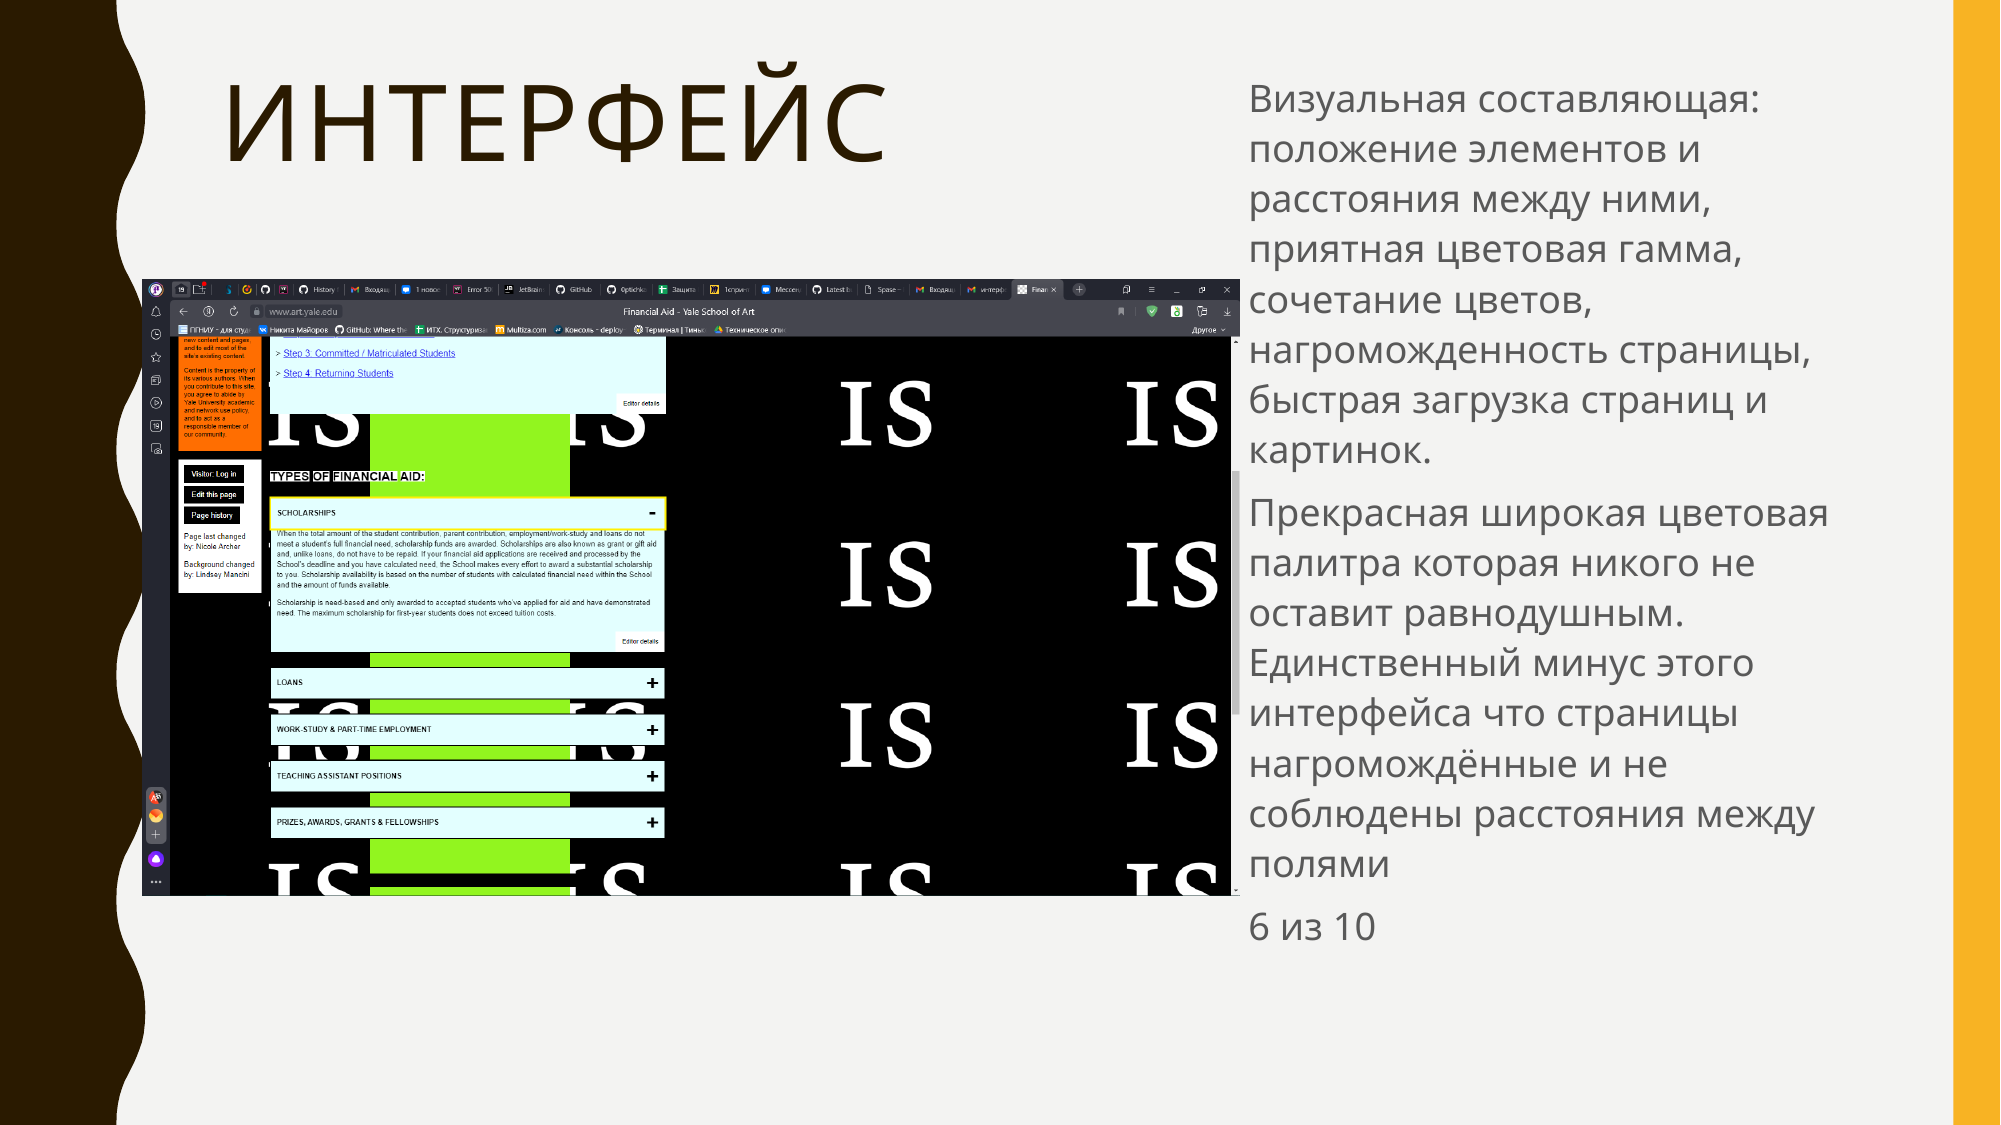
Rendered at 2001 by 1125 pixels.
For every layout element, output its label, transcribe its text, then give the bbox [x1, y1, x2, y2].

list Визуальная составляющая: положение элементов и расстояния между ними, приятная цветовая гамма, сочетание цветов, нагроможденность страницы, быстрая загрузка страниц и картинок. Прекрасная широкая цветовая палитра которая никого не оставит равнодушным. Единственный минус этого интерфейса что страницы нагромождённые и не соблюдены расстояния между полями 6 из 10 [1233, 62, 1875, 965]
picture [142, 279, 1240, 896]
title Интерфейс [205, 62, 1233, 279]
